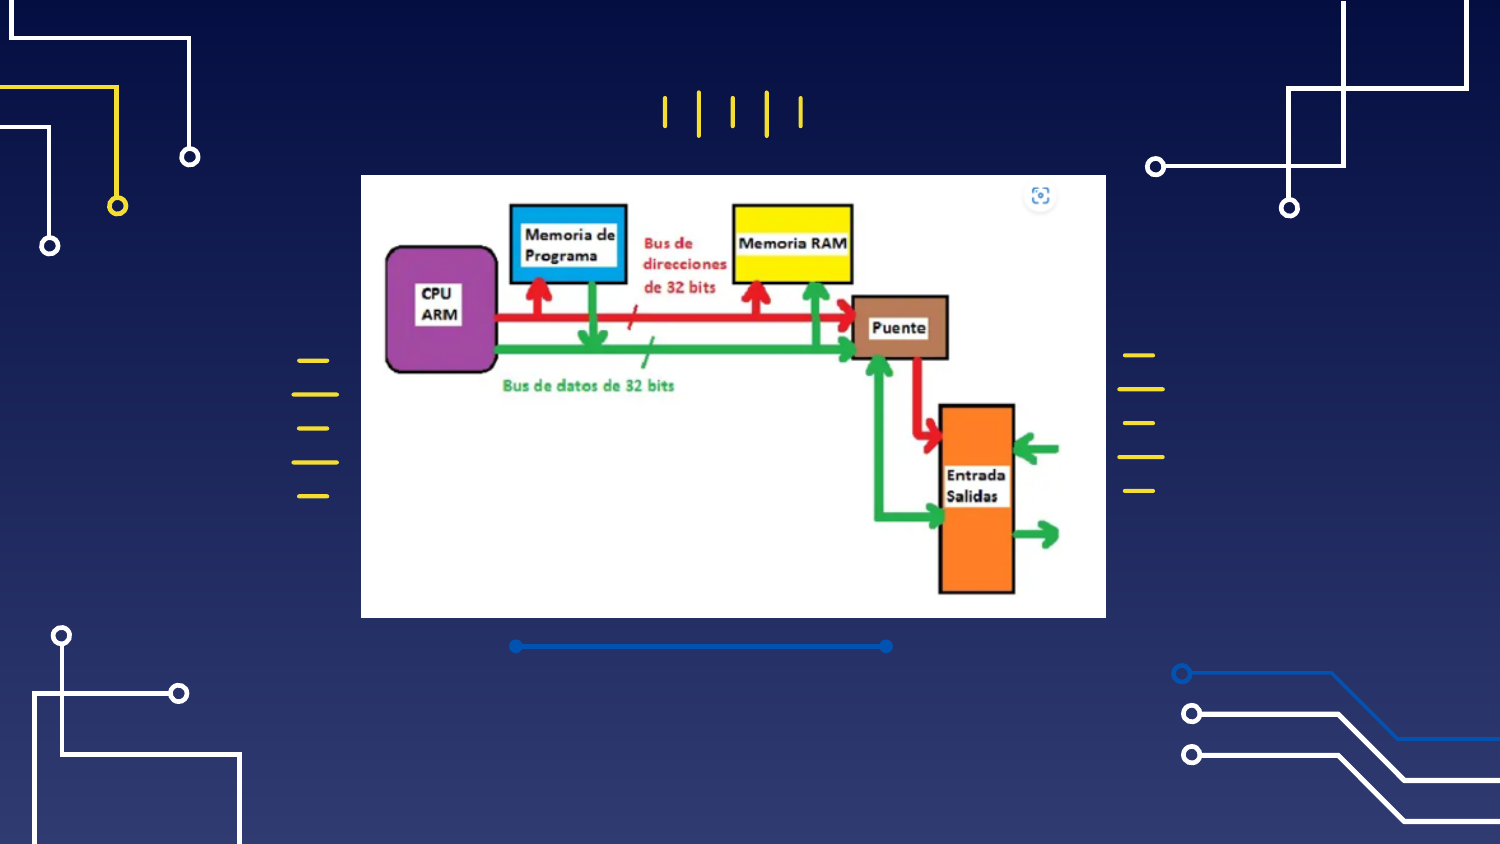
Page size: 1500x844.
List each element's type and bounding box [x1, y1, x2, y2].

picture [360, 175, 1106, 619]
text_box [291, 358, 340, 499]
text_box [708, 44, 757, 173]
text_box [1116, 353, 1166, 494]
